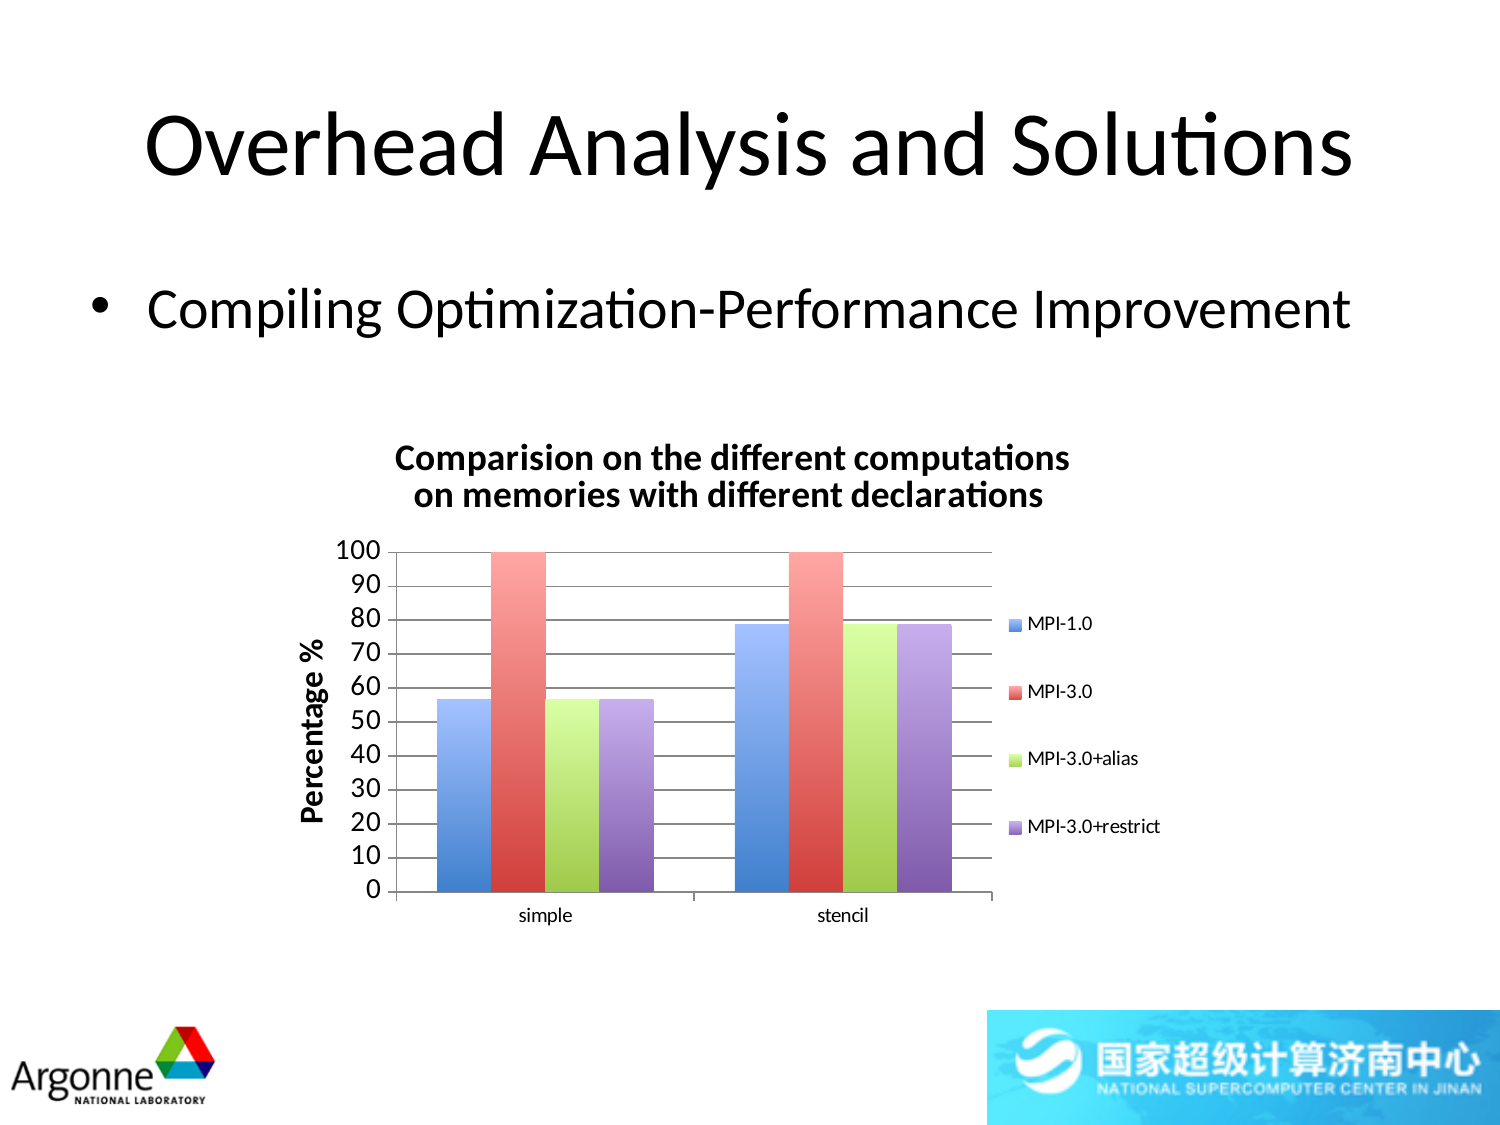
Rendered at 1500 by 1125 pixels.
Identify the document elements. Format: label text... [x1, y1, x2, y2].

picture [987, 1010, 1500, 1125]
chart [287, 412, 1180, 945]
list Compiling Optimization-Performance Improvement [75, 262, 1425, 363]
title Overhead Analysis and Solutions [75, 45, 1425, 233]
picture [0, 1011, 238, 1124]
